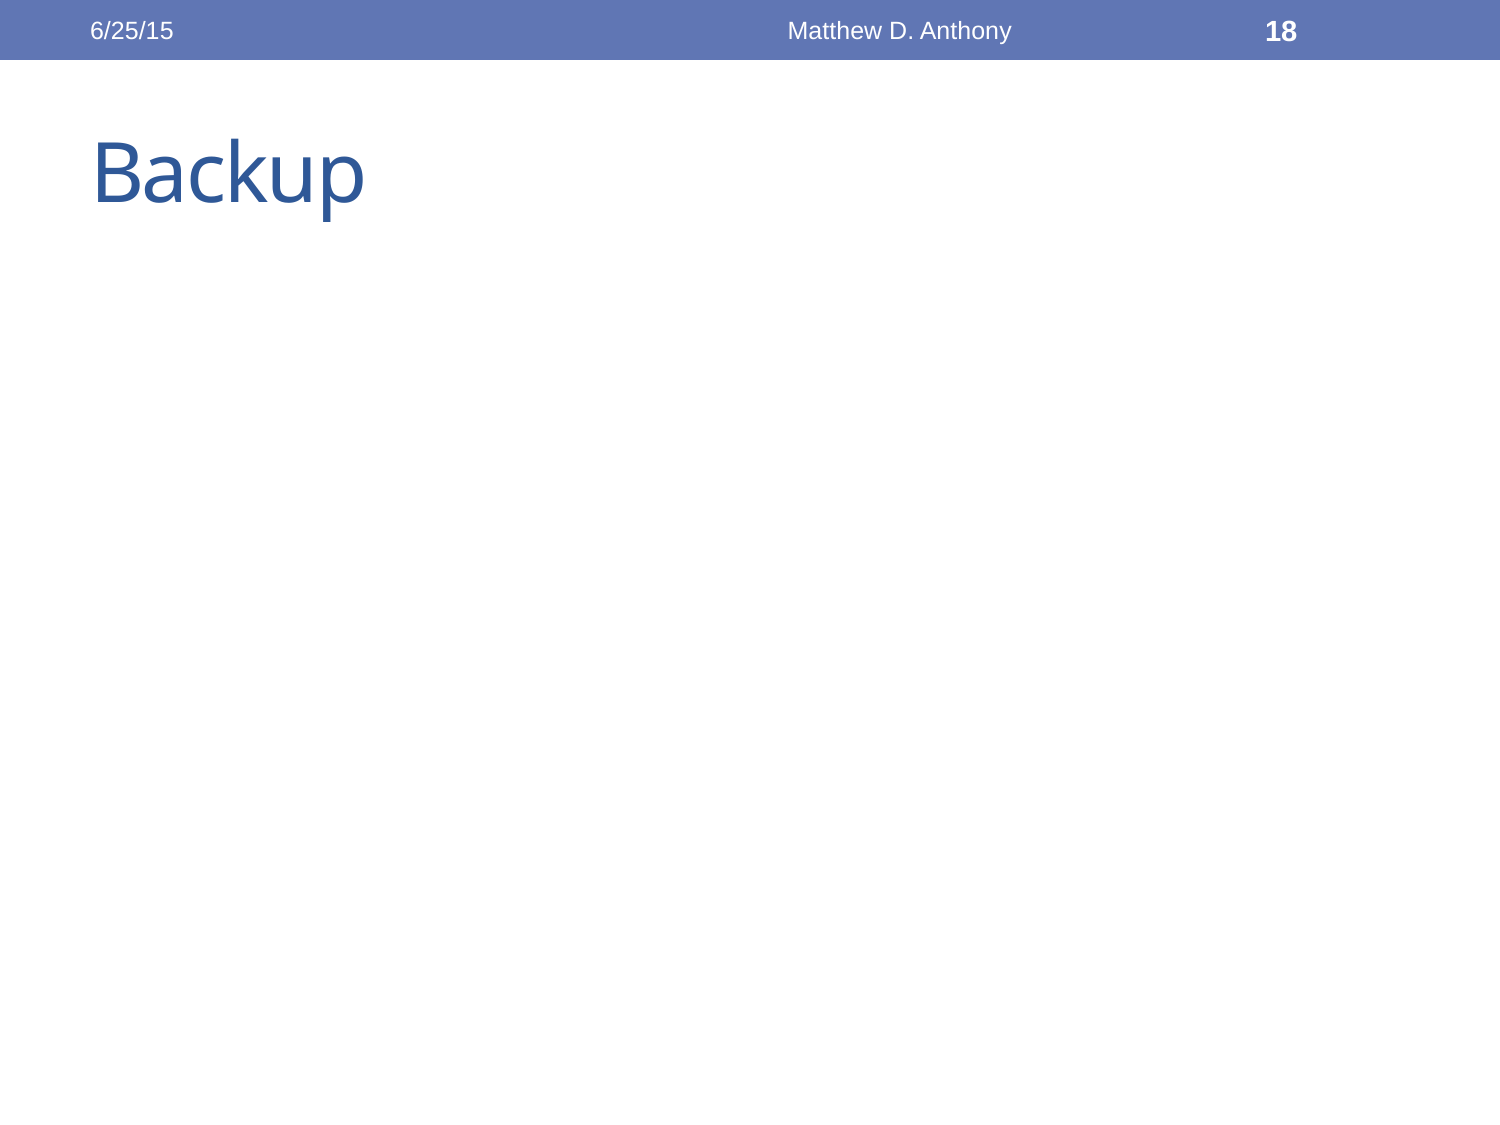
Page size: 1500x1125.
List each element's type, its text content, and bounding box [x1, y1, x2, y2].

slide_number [75, 3, 550, 57]
slide_number 18 [1250, 3, 1425, 57]
title Backup [75, 87, 1425, 250]
footer Matthew D. Anthony [562, 3, 1238, 57]
